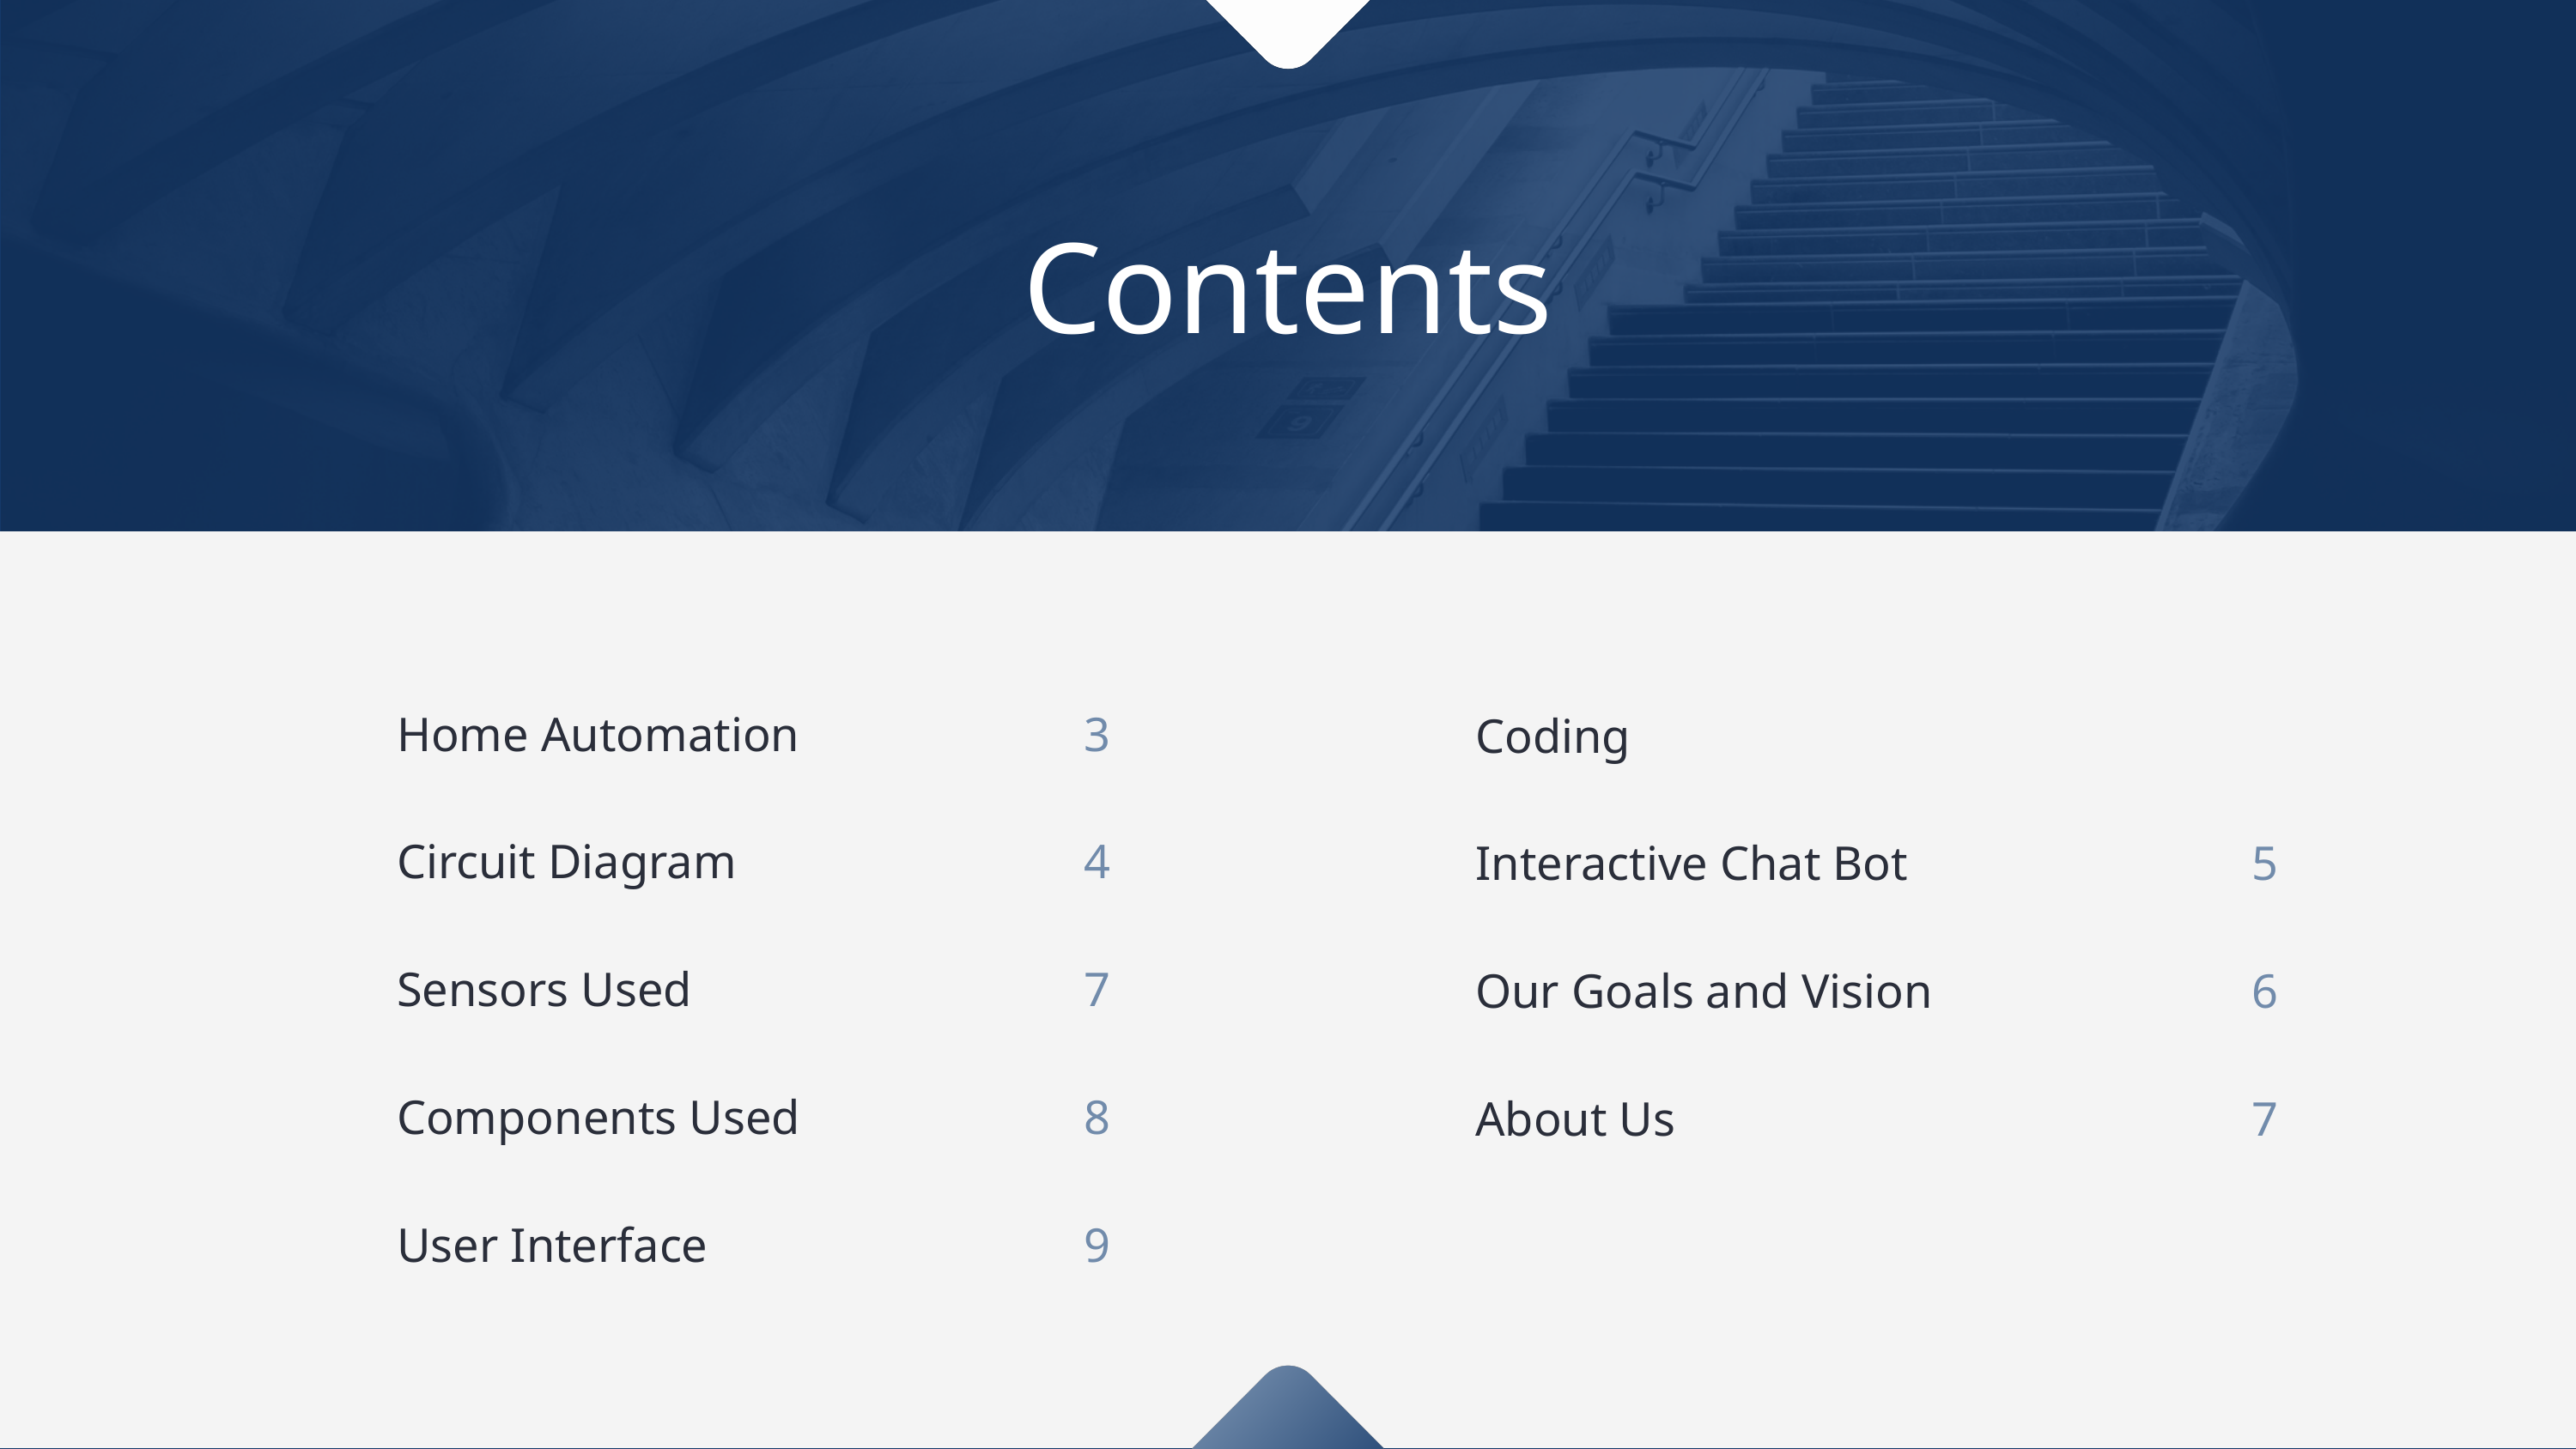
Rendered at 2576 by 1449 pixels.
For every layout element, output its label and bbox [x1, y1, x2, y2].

text_box [1, 0, 2576, 529]
text_box [0, 530, 2576, 1449]
